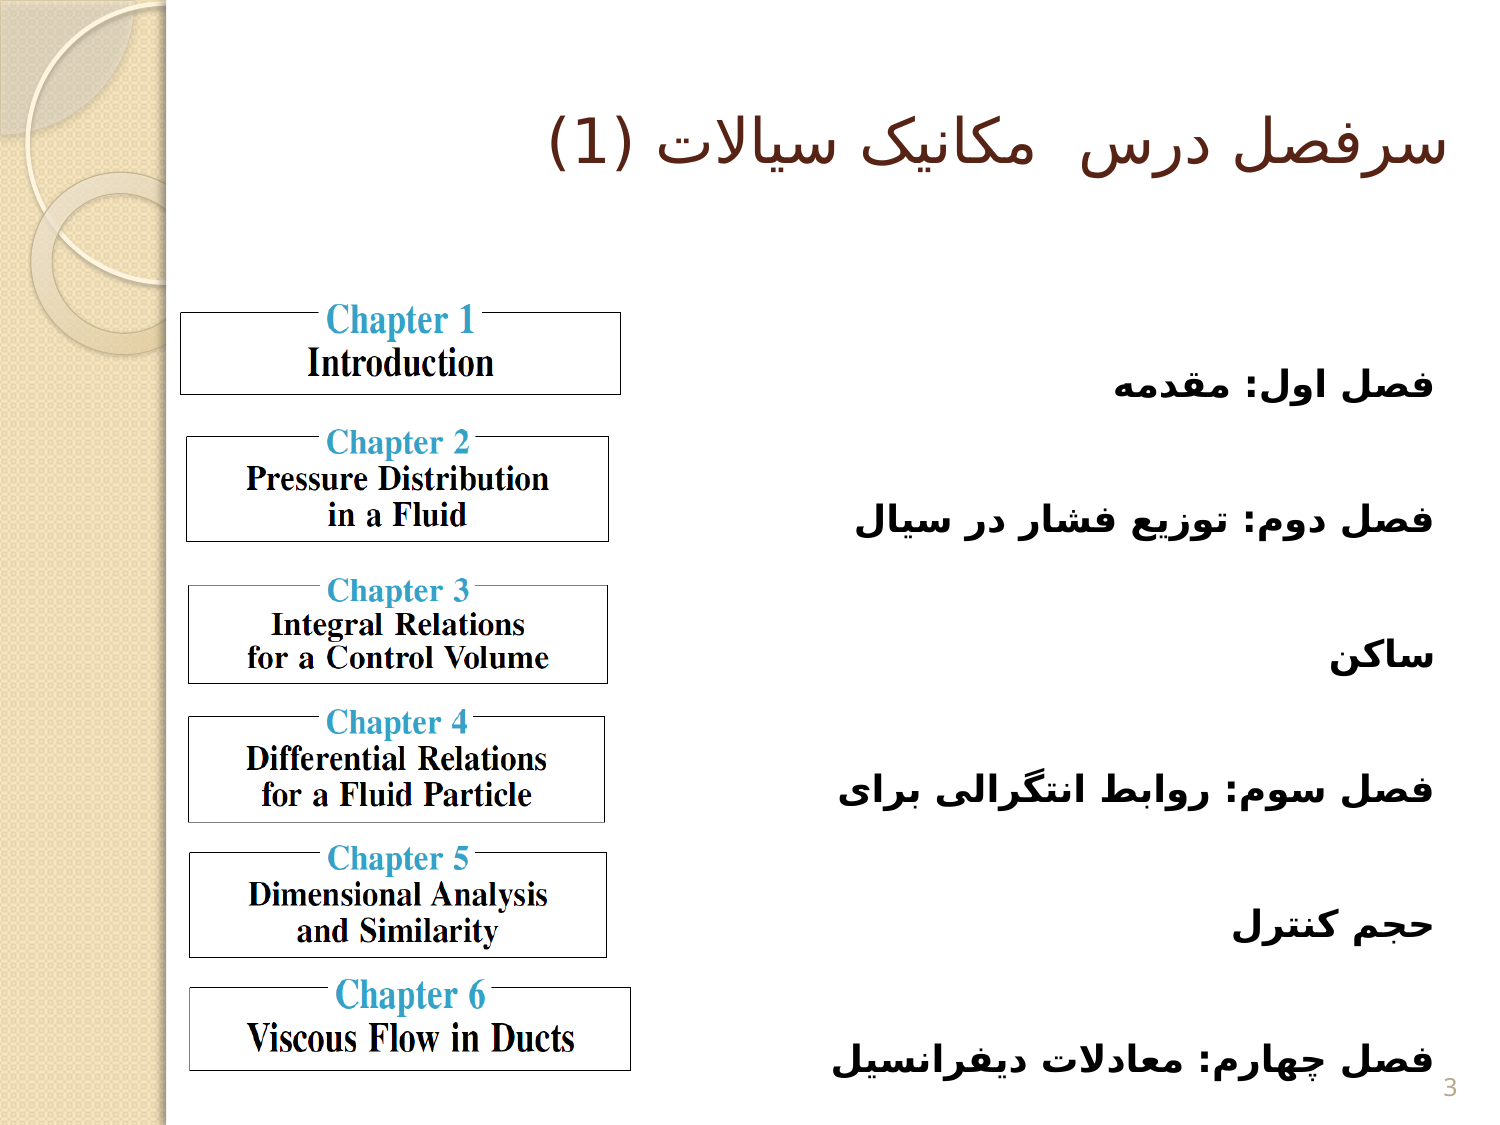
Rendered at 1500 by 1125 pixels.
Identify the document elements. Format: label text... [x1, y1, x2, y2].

picture [174, 419, 618, 551]
title سرفصل درس مکانیک سیالات (1) [235, 45, 1466, 233]
picture [174, 294, 627, 401]
picture [182, 706, 611, 826]
text_box فصل اول: مقدمه فصل دوم: توزیع فشار در سیال ساکن فصل سوم: روابط انتگرالی برای حجم کنترل فصل چهارم: معادلات دیفرانسیل جریان سیالات فصل پنجم: تحلیل ابعادی وتشابه فصل ششم: جریان ویسکوز در مجراها [800, 262, 1450, 1125]
picture [185, 969, 638, 1077]
picture [182, 574, 613, 688]
slide_number 3 [1450, 1034, 1488, 1113]
picture [185, 835, 611, 963]
